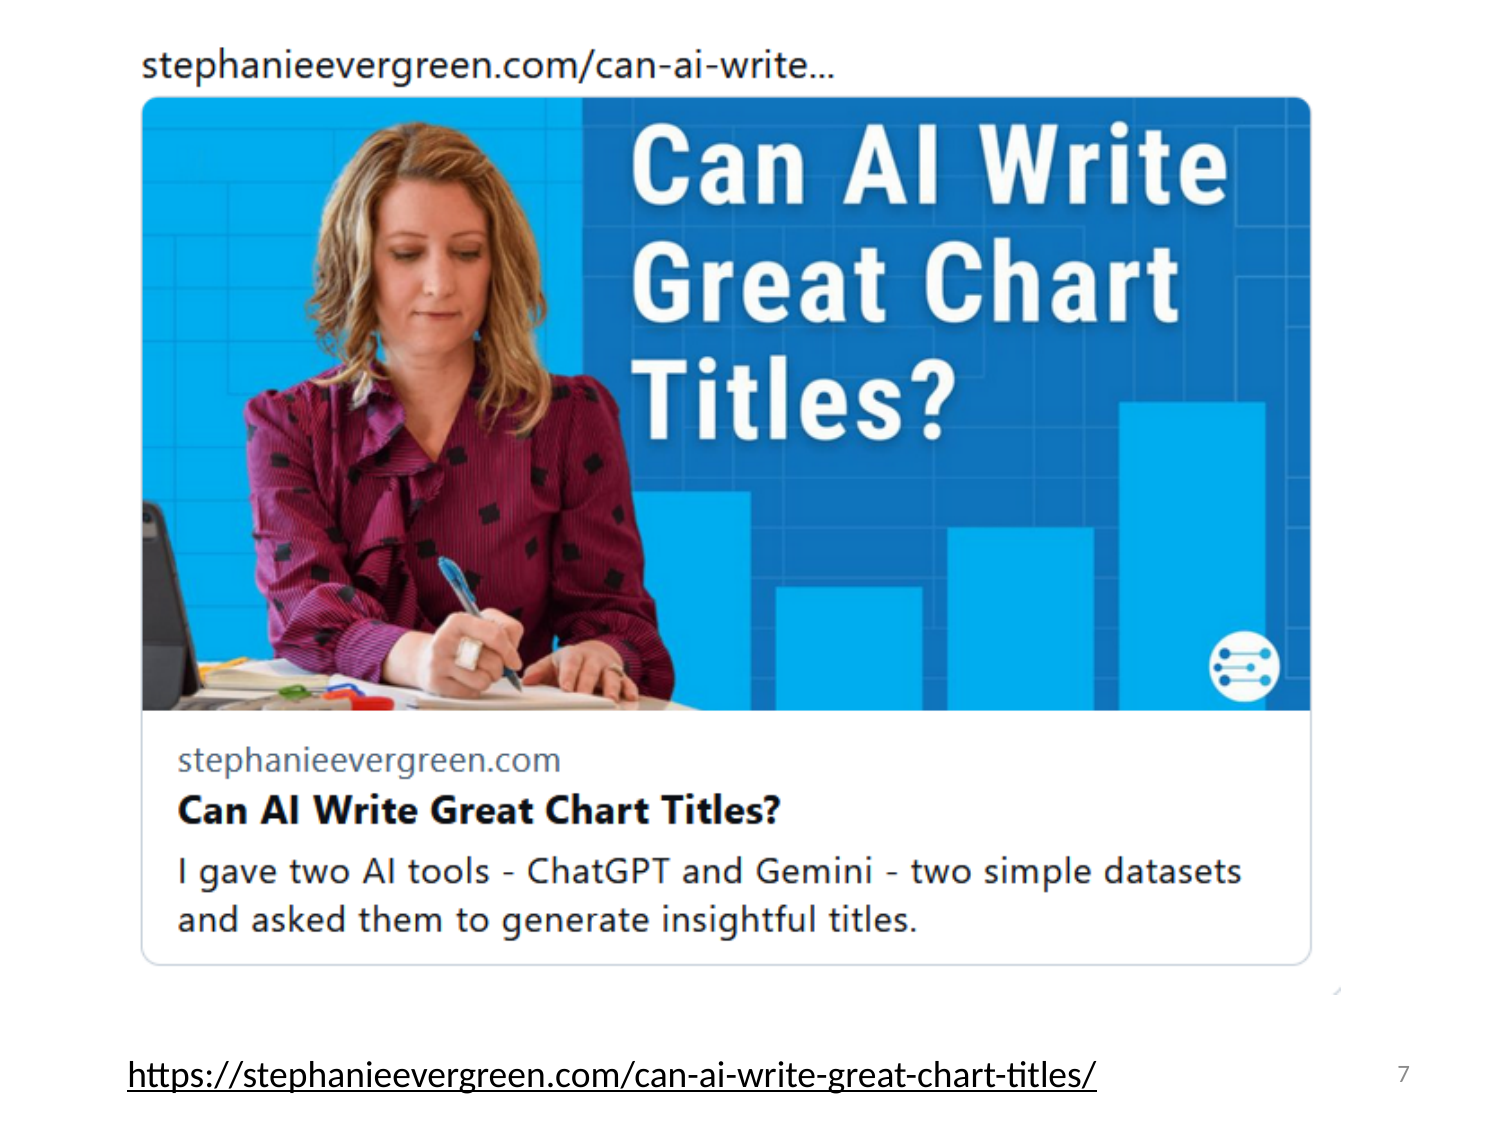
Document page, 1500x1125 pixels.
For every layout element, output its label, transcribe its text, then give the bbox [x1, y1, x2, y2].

text_box https://stephanieevergreen.com/can-ai-write-great-chart-titles/ [112, 1042, 1350, 1103]
picture [124, 37, 1342, 996]
slide_number 7 [1350, 1042, 1425, 1103]
